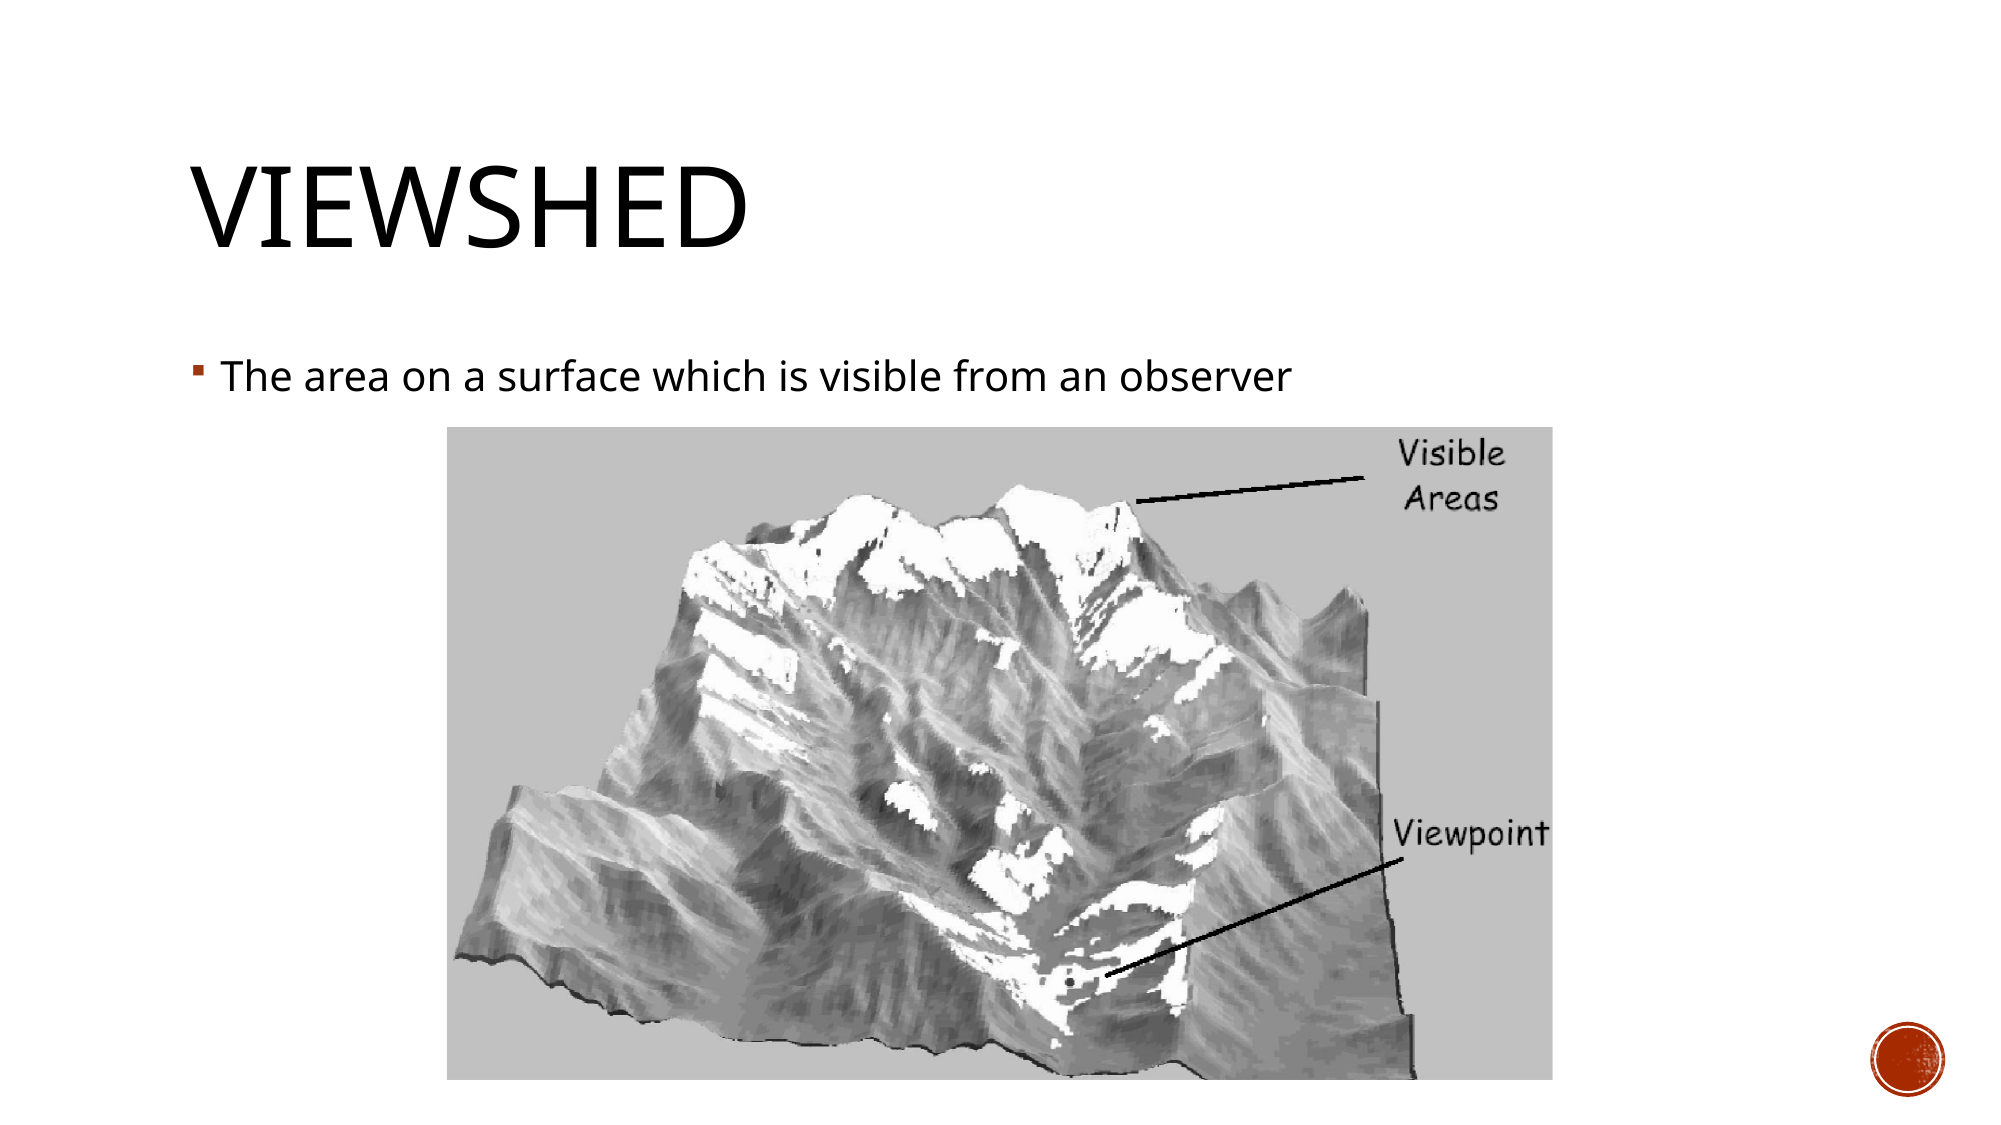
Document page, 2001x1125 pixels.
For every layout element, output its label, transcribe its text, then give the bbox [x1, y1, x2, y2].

list The area on a surface which is visible from an observer [175, 348, 1826, 1013]
picture [440, 420, 1560, 1089]
title Viewshed [175, 79, 1826, 344]
